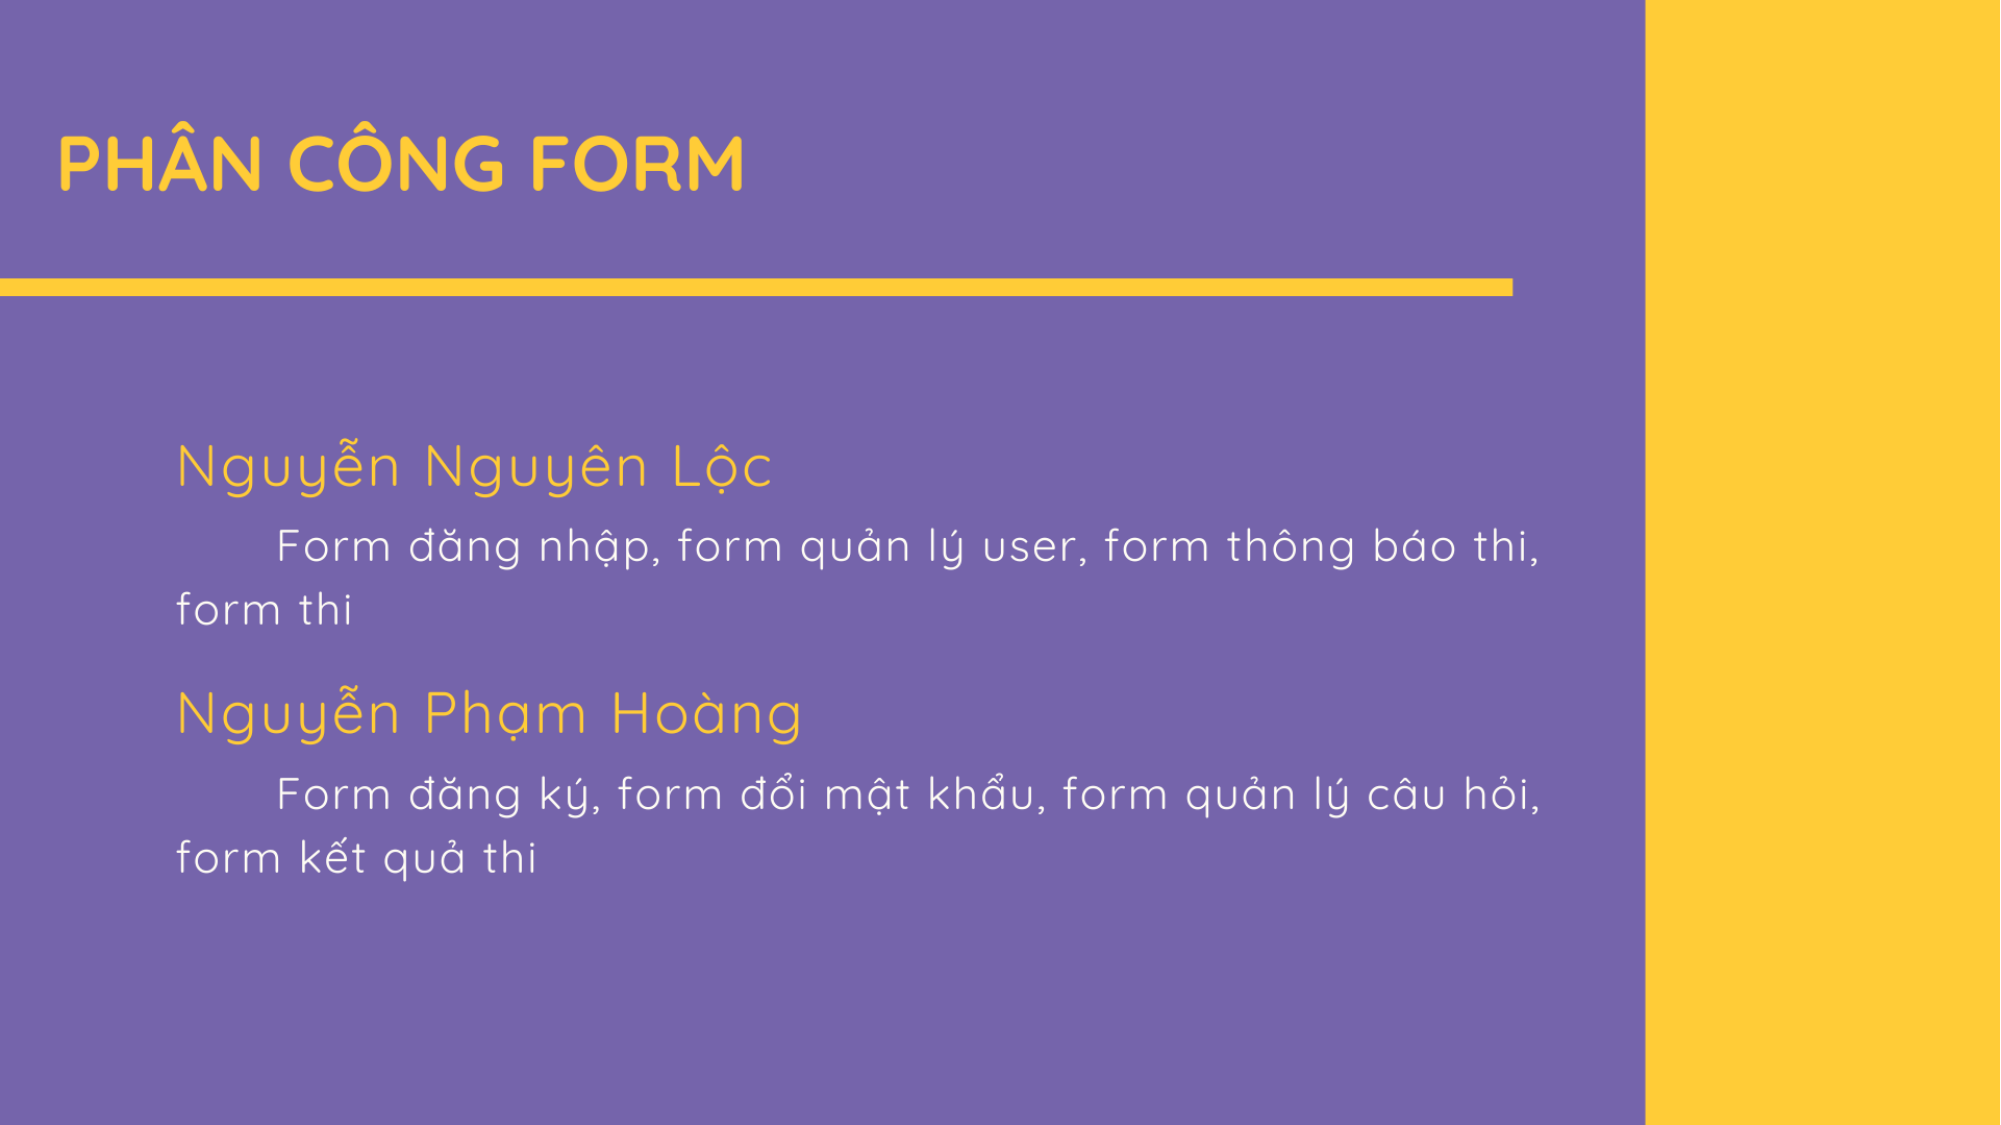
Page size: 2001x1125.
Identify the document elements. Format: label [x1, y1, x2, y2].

list [0, 0, 2000, 1125]
